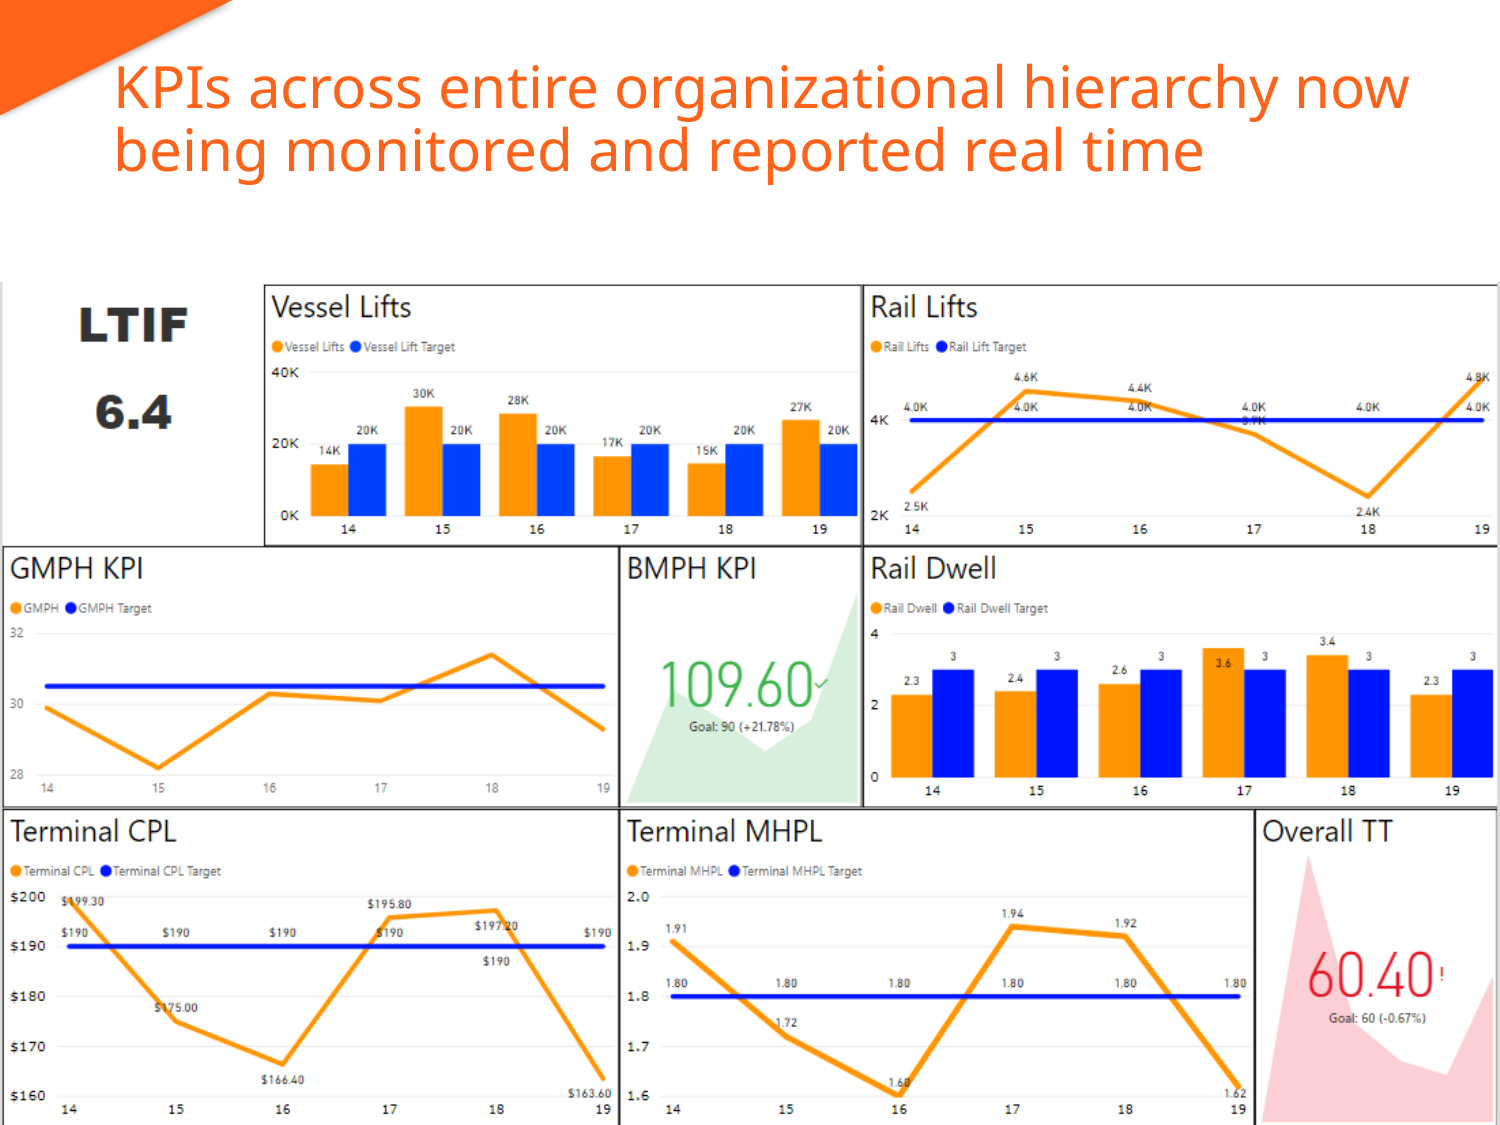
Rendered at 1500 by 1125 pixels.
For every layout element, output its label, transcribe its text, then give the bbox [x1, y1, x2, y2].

picture [0, 282, 1500, 1125]
text_box KPIs across entire organizational hierarchy now being monitored and reported real time [99, 50, 1450, 225]
